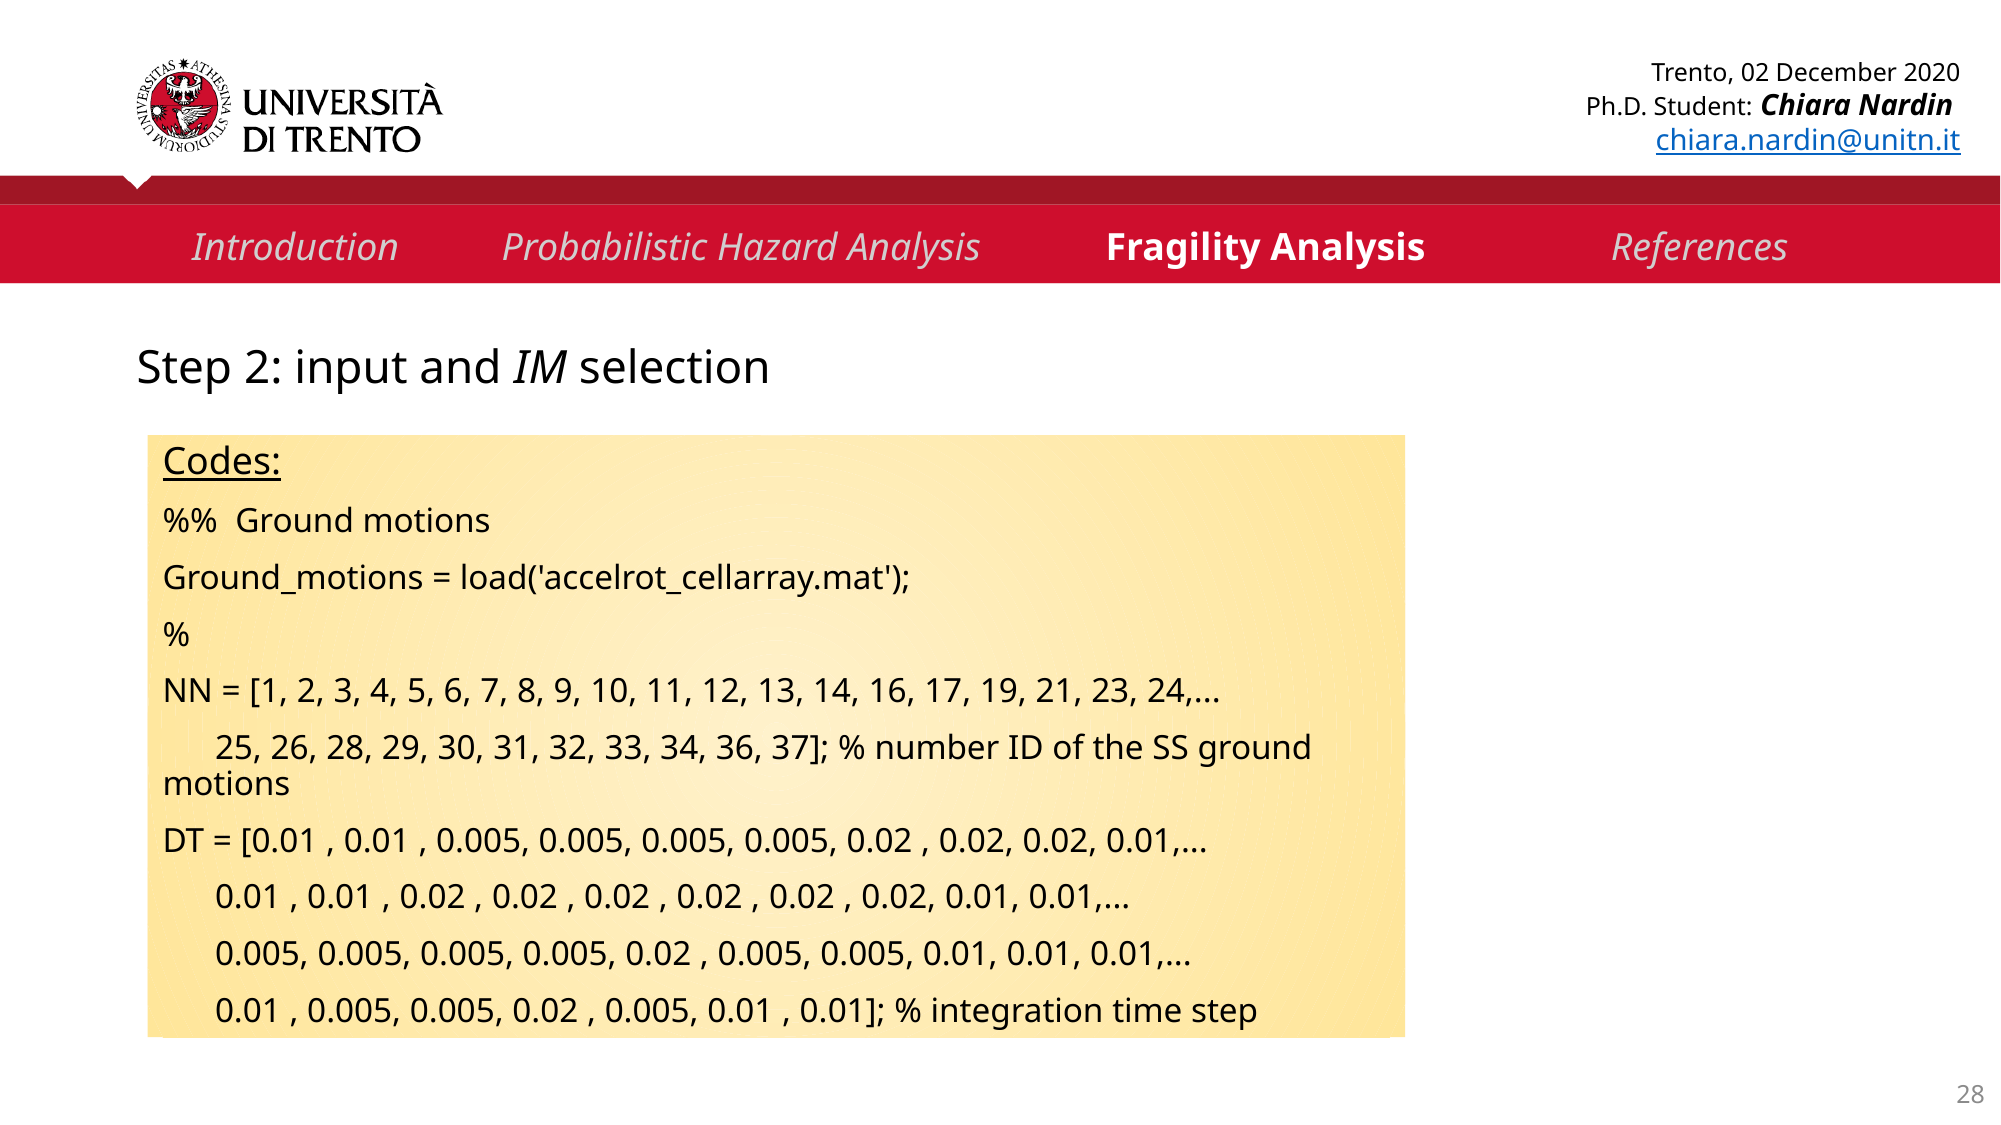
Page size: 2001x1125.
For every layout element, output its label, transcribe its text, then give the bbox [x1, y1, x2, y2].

list Step 2: input and IM selection [121, 336, 1858, 408]
picture [0, 0, 2001, 1125]
table_header References [1518, 213, 1881, 273]
slide_number 28 [1857, 1065, 2000, 1125]
text_box Trento, 02 December 2020 Ph.D. Student: Chiara Nardin chiara.nardin@unitn.it [1401, 48, 1976, 169]
table_header Fragility Analysis [1013, 213, 1518, 273]
text_box Codes: %% Ground motions Ground_motions = load('accelrot_cellarray.mat'); % NN = [1, 2, 3, 4, 5, 6, 7, 8, 9, 10, 11, 12, 13, 14, 16, 17, 19, 21, 23, 24,... 25, 26, 28, 29, 30, 31, 32, 33, 34, 36, 37]; % number ID of the SS ground motions DT = [0.01 , 0.01 , 0.005, 0.005, 0.005, 0.005, 0.02 , 0.02, 0.02, 0.01,... 0.01 , 0.01 , 0.02 , 0.02 , 0.02 , 0.02 , 0.02 , 0.02, 0.01, 0.01,... 0.005, 0.005, 0.005, 0.005, 0.02 , 0.005, 0.005, 0.01, 0.01, 0.01,... 0.01 , 0.005, 0.005, 0.02 , 0.005, 0.01 , 0.01]; % integration time step [147, 435, 1406, 1038]
table_header Introduction [122, 213, 470, 273]
table_header Probabilistic Hazard Analysis [470, 213, 1013, 273]
